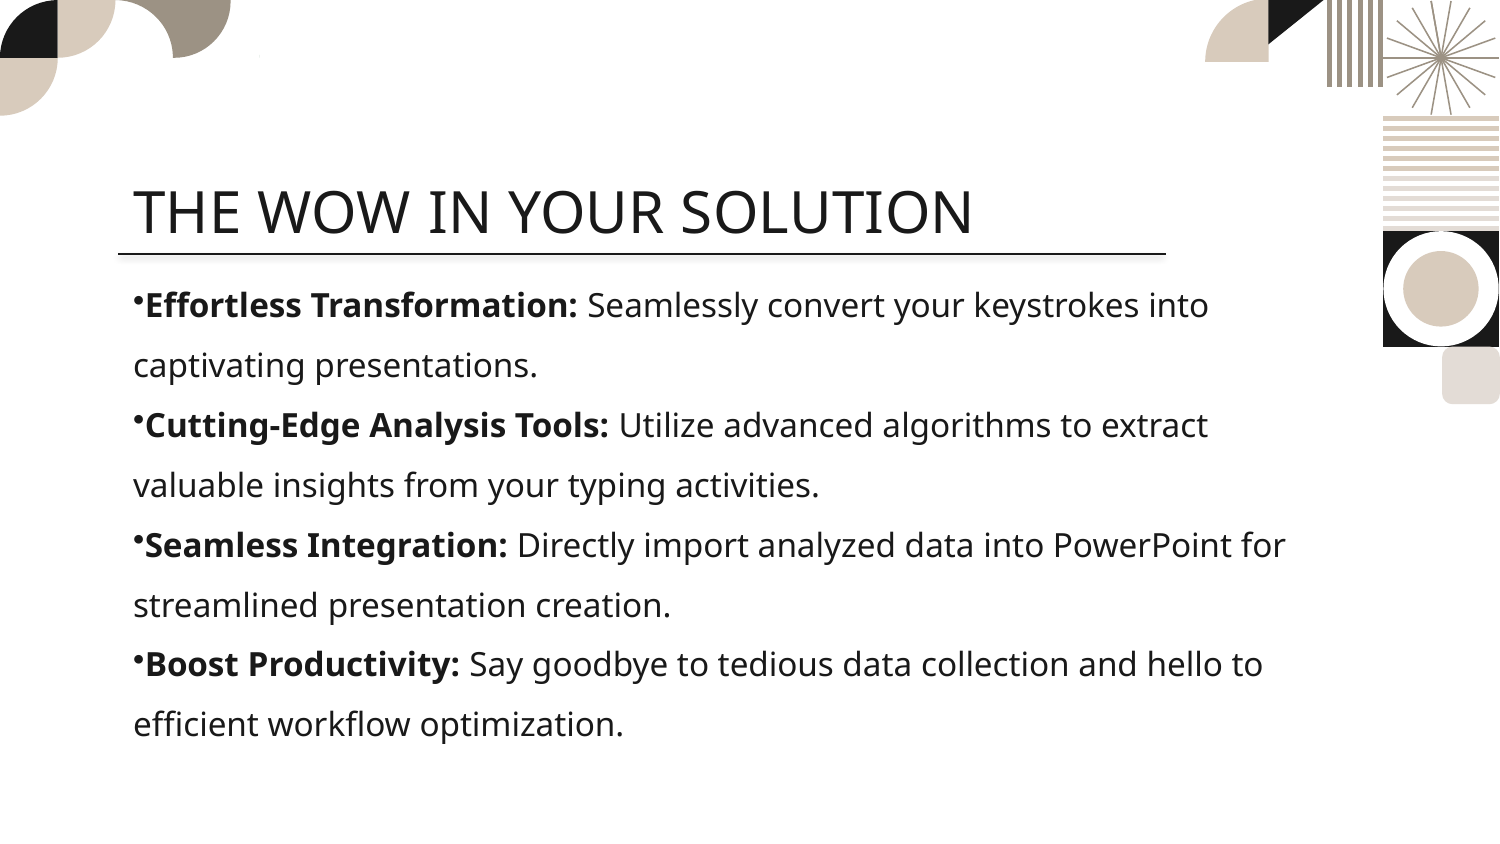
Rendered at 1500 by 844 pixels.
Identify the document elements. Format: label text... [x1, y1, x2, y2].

title THE WOW IN YOUR SOLUTION [118, 160, 1382, 254]
subtitle Effortless Transformation: Seamlessly convert your keystrokes into captivating presentations. Cutting-Edge Analysis Tools: Utilize advanced algorithms to extract valuable insights from your typing activities. Seamless Integration: Directly import analyzed data into PowerPoint for streamlined presentation creation. Boost Productivity: Say goodbye to tedious data collection and hello to efficient workflow optimization. [118, 251, 1320, 757]
